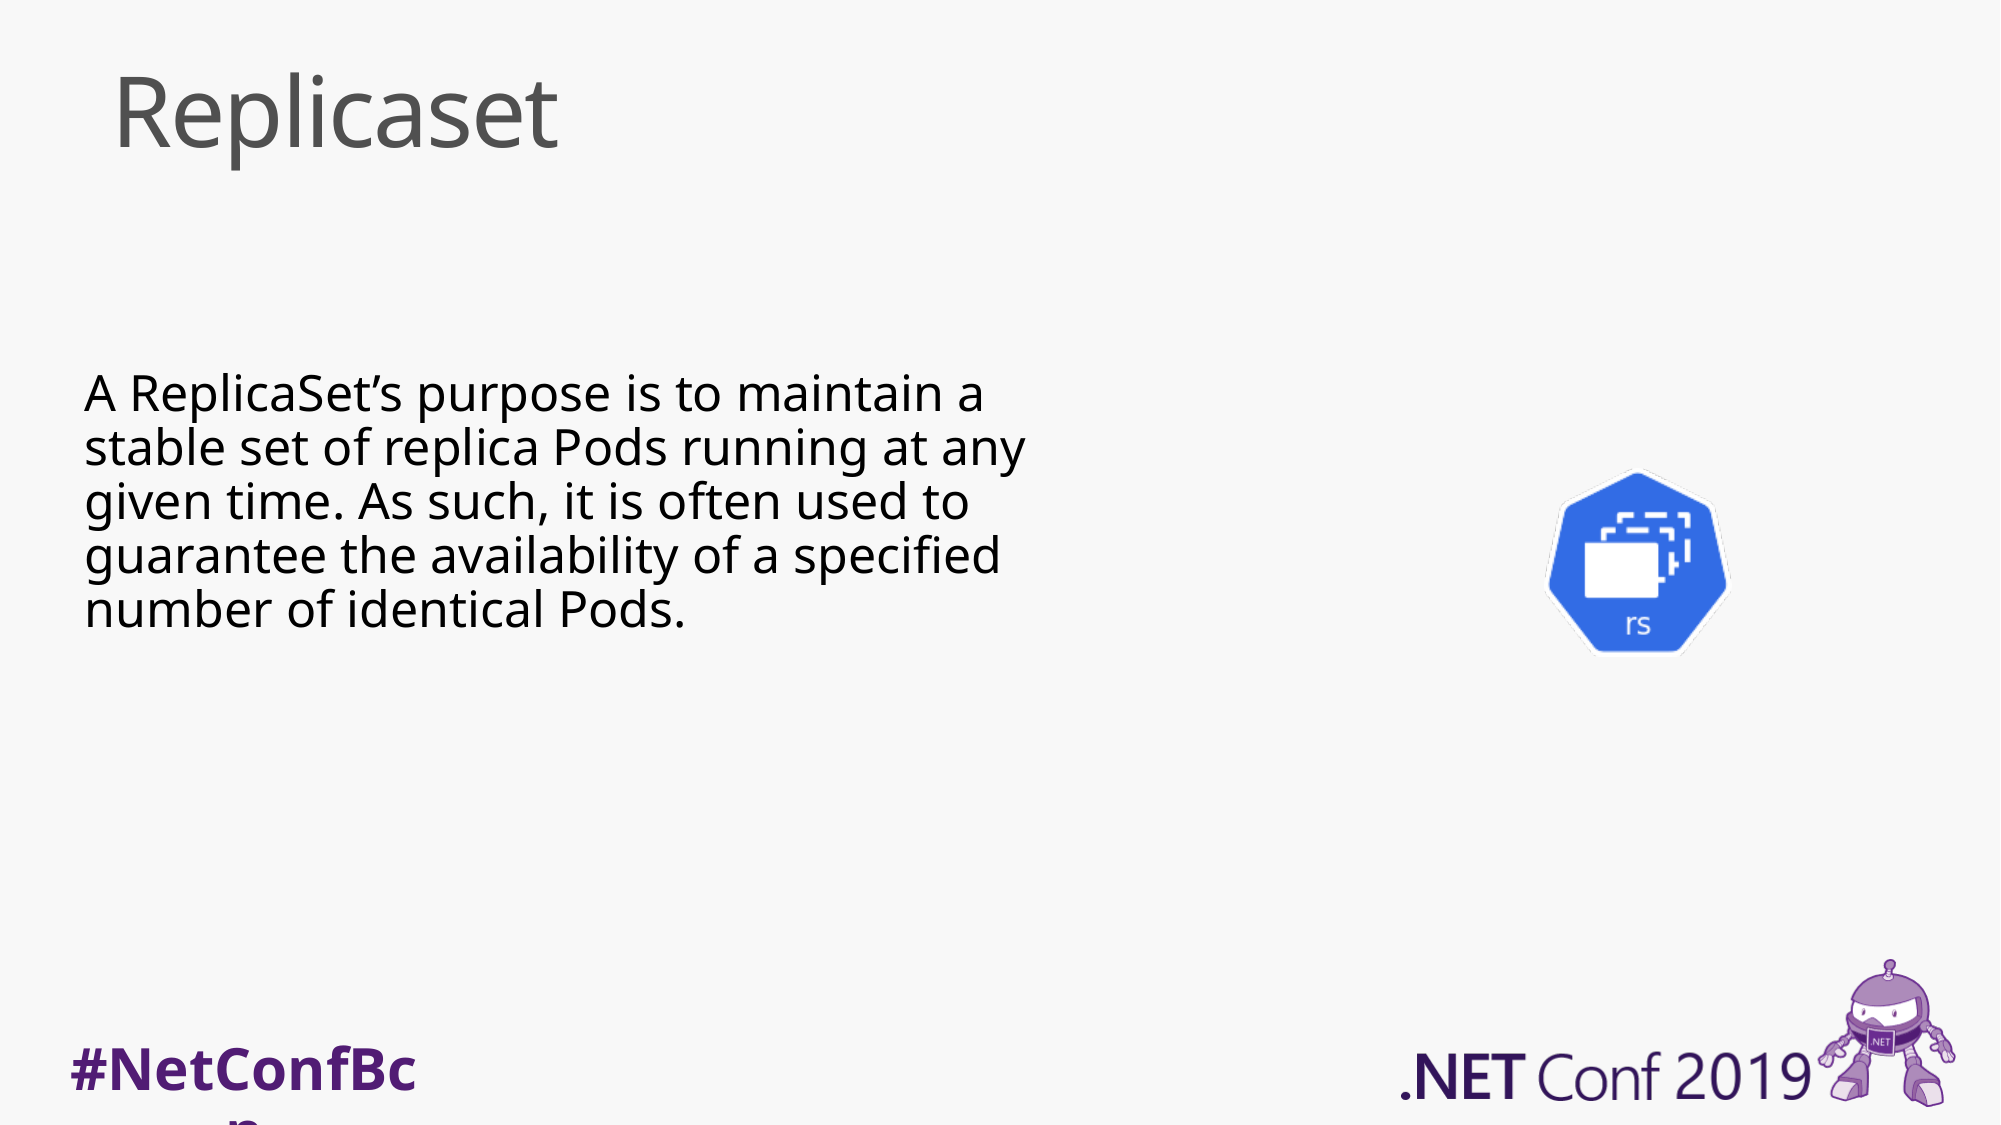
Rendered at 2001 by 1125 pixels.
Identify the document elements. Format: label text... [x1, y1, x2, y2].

text_box Replicaset [87, 47, 2000, 195]
list A ReplicaSet’s purpose is to maintain a stable set of replica Pods running at any given time. As such, it is often used to guarantee the availability of a specified number of identical Pods. [59, 279, 1121, 846]
picture [1401, 959, 1956, 1107]
picture [1544, 468, 1732, 657]
